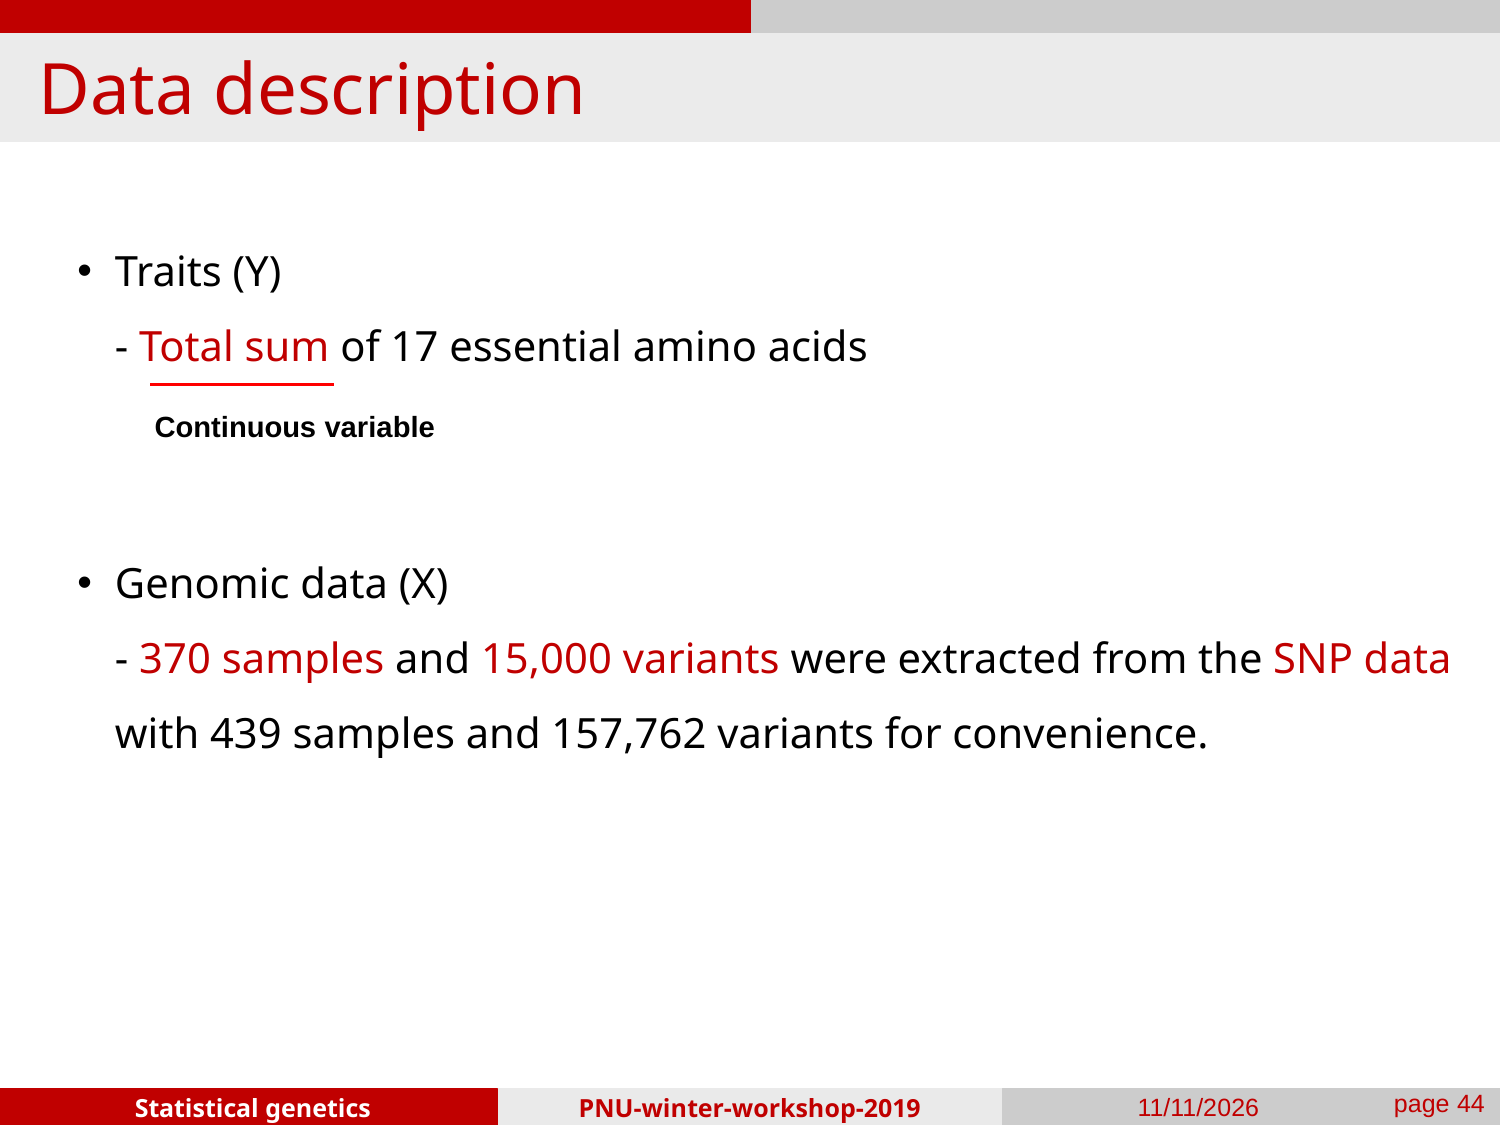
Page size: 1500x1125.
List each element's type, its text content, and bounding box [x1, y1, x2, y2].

text_box Continuous variable [139, 401, 523, 452]
footer PNU-winter-workshop-2019 [496, 1088, 1004, 1125]
title Data description [0, 33, 1500, 138]
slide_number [1004, 1088, 1162, 1125]
list Traits (Y) - Total sum of 17 essential amino acids Genomic data (X) - 370 samples and 15,000 variants were extracted from the SNP data with 439 samples and 157,762 variants for convenience. [62, 212, 1488, 964]
slide_number page 43 [1162, 1088, 1500, 1125]
